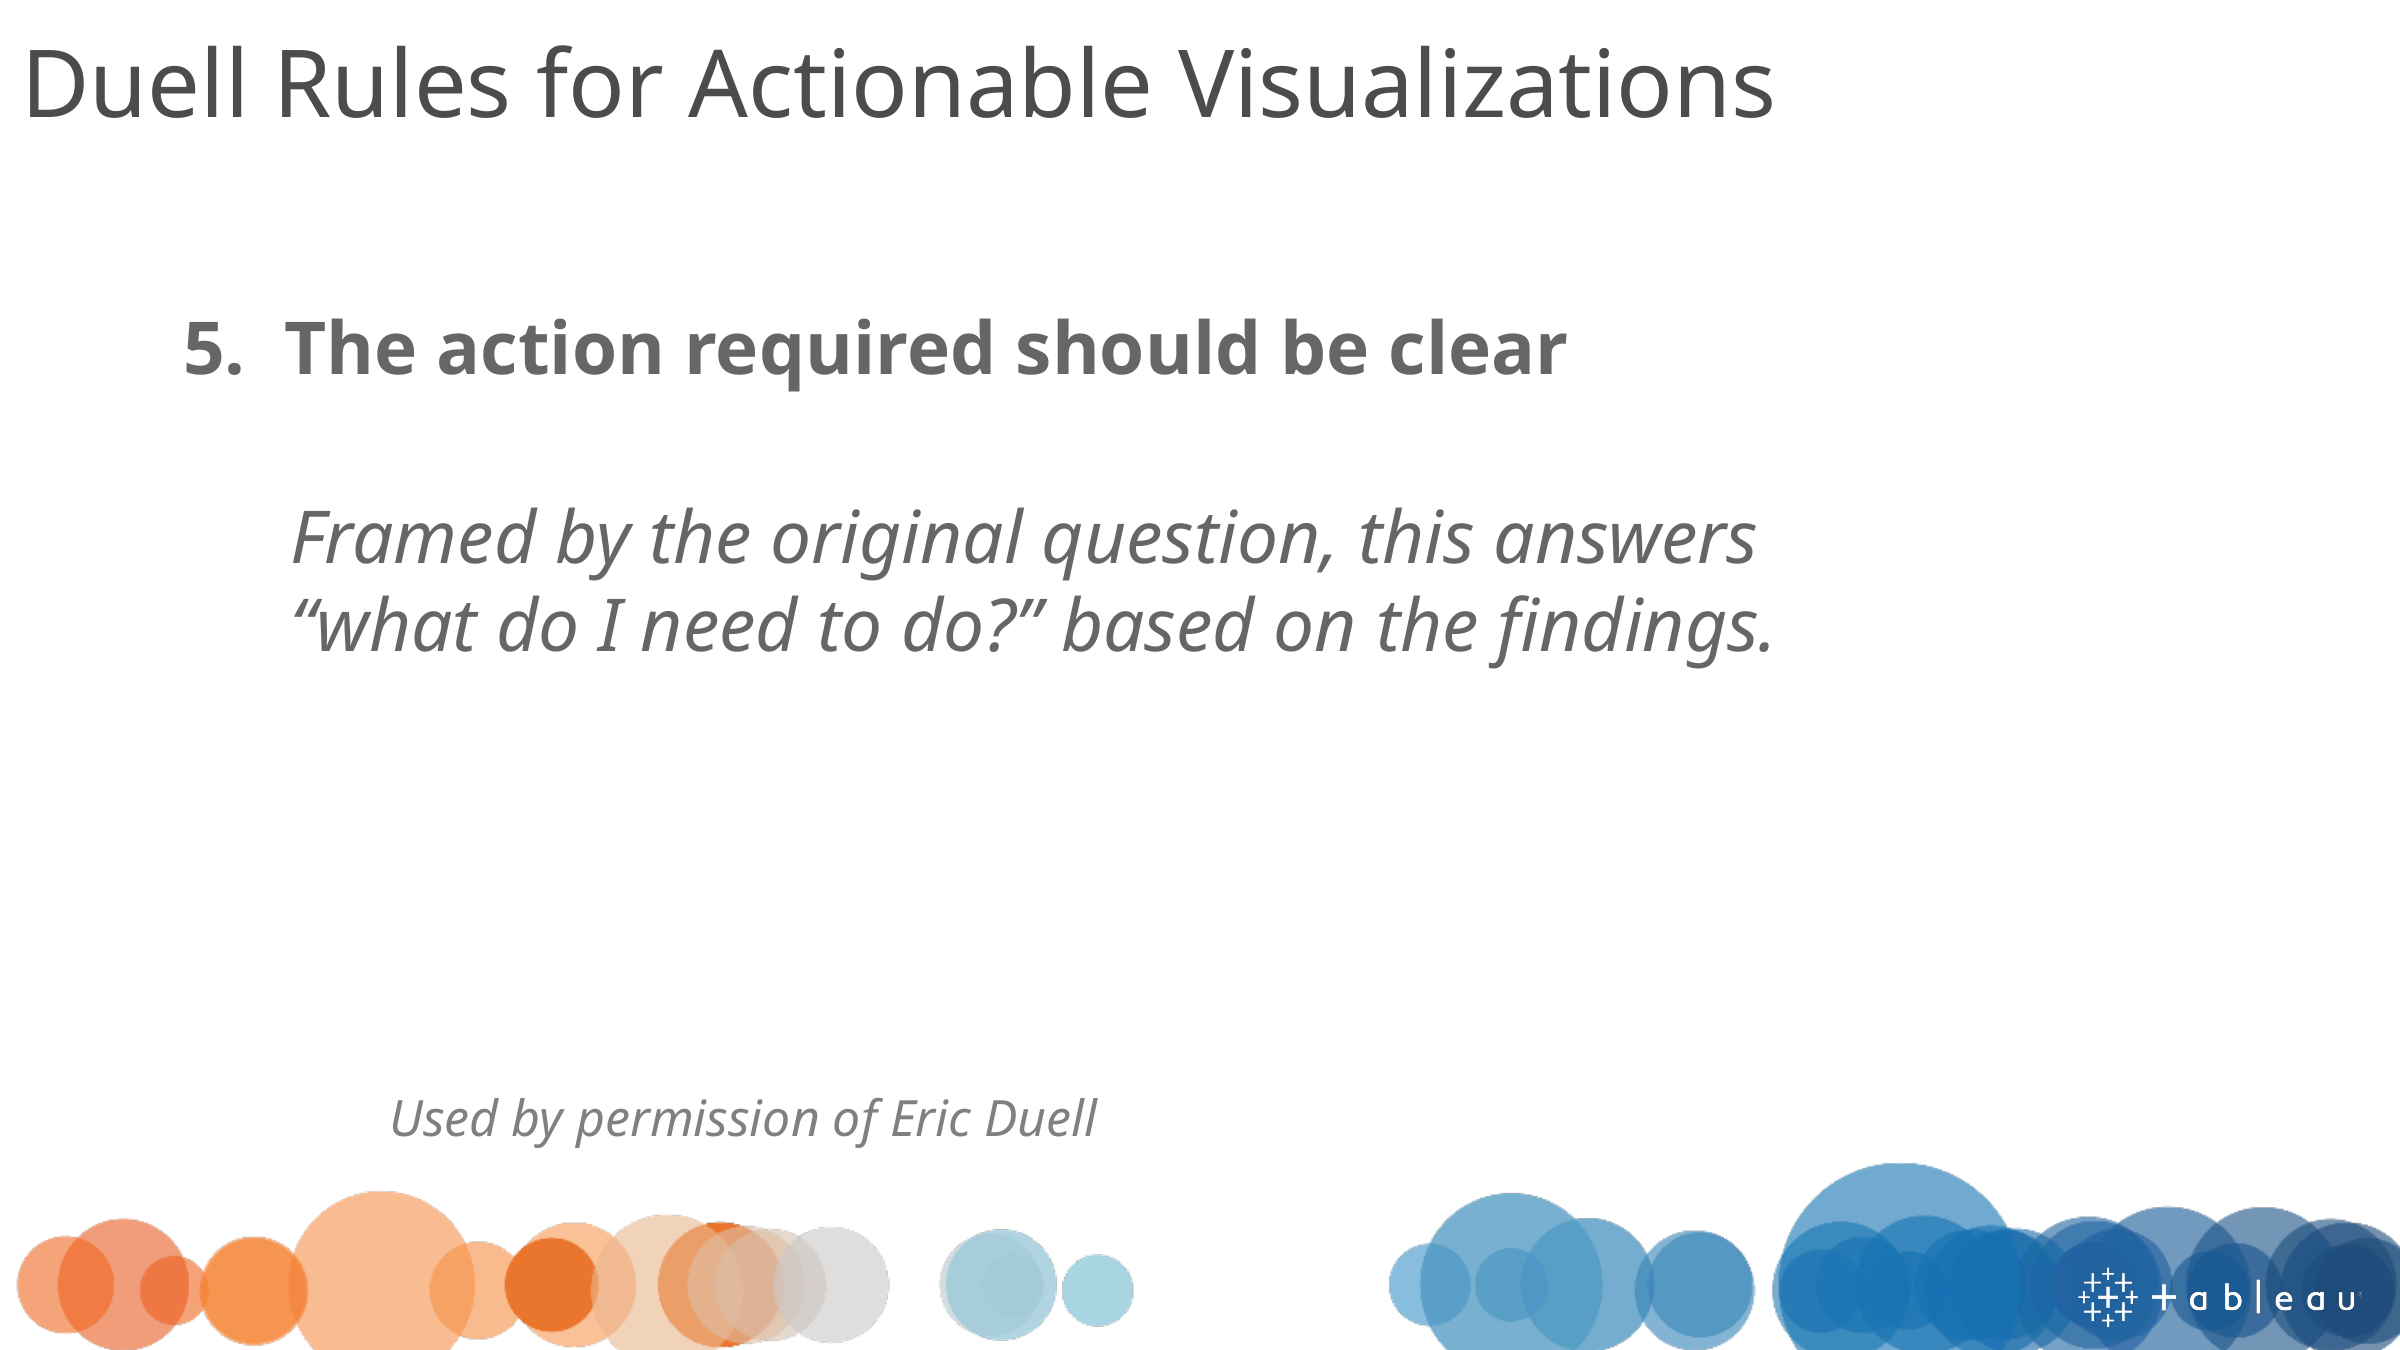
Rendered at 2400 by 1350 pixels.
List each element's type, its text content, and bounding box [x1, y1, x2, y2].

text_box Duell Rules for Actionable Visualizations [21, 45, 2366, 136]
picture [0, 1137, 2400, 1350]
text_box Used by permission of Eric Duell [375, 1079, 1157, 1154]
